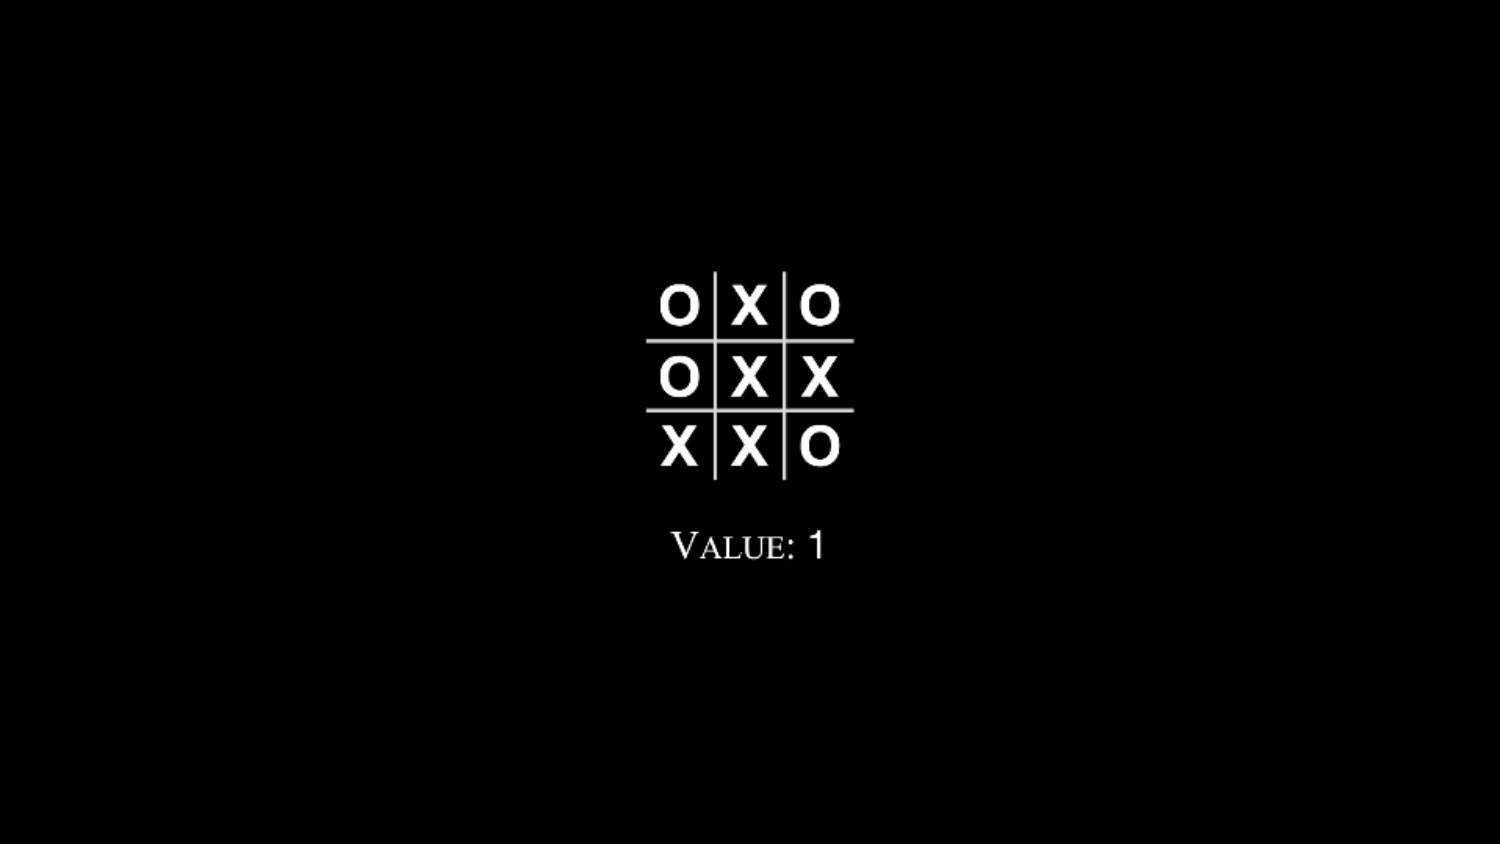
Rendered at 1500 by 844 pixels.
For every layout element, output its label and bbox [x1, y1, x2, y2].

picture [44, 24, 1456, 819]
